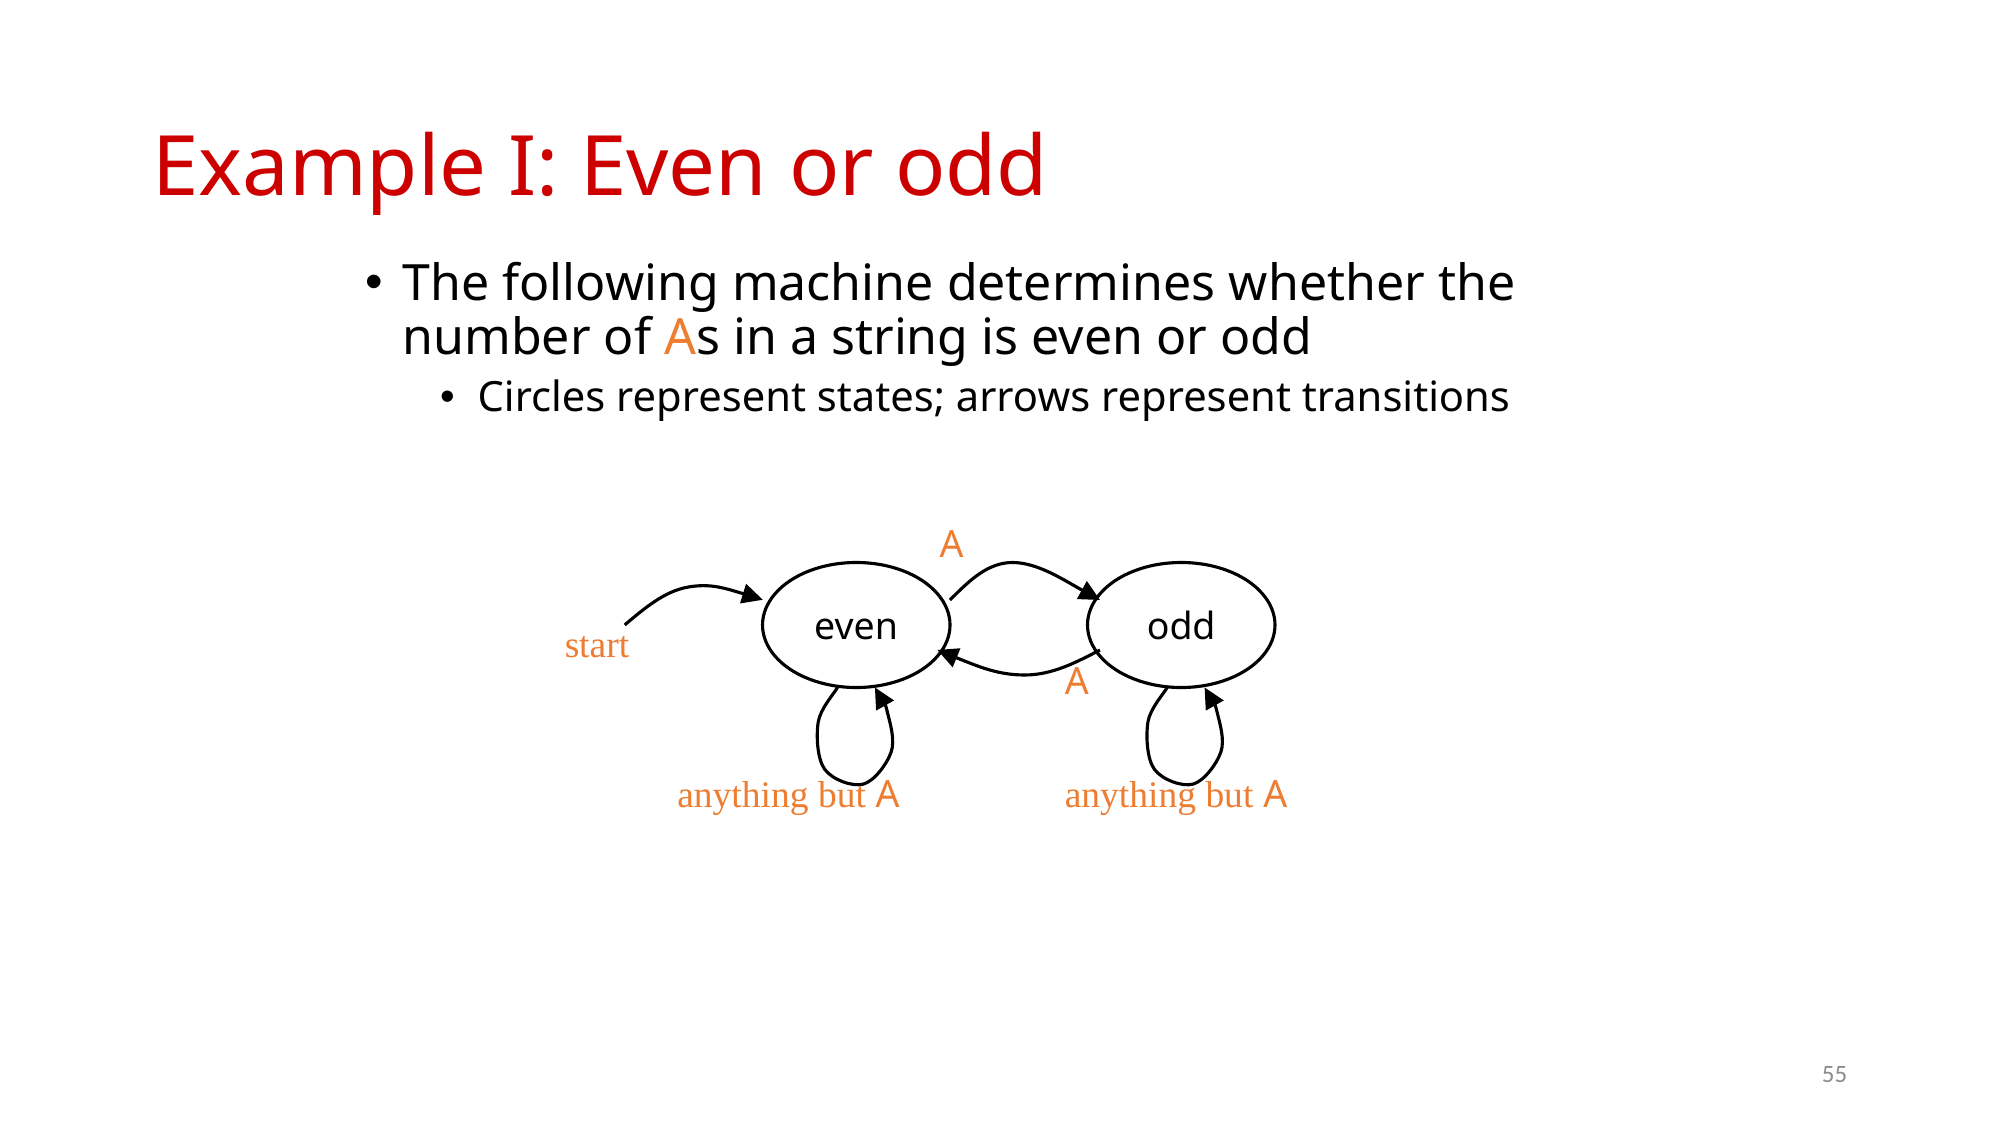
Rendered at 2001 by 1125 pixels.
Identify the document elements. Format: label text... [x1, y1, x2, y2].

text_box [549, 512, 1375, 824]
list The following machine determines whether the number of As in a string is even or odd Circles represent states; arrows represent transitions [350, 249, 1663, 513]
slide_number 55 [1412, 1042, 1863, 1103]
title Example I: Even or odd [137, 59, 1863, 278]
